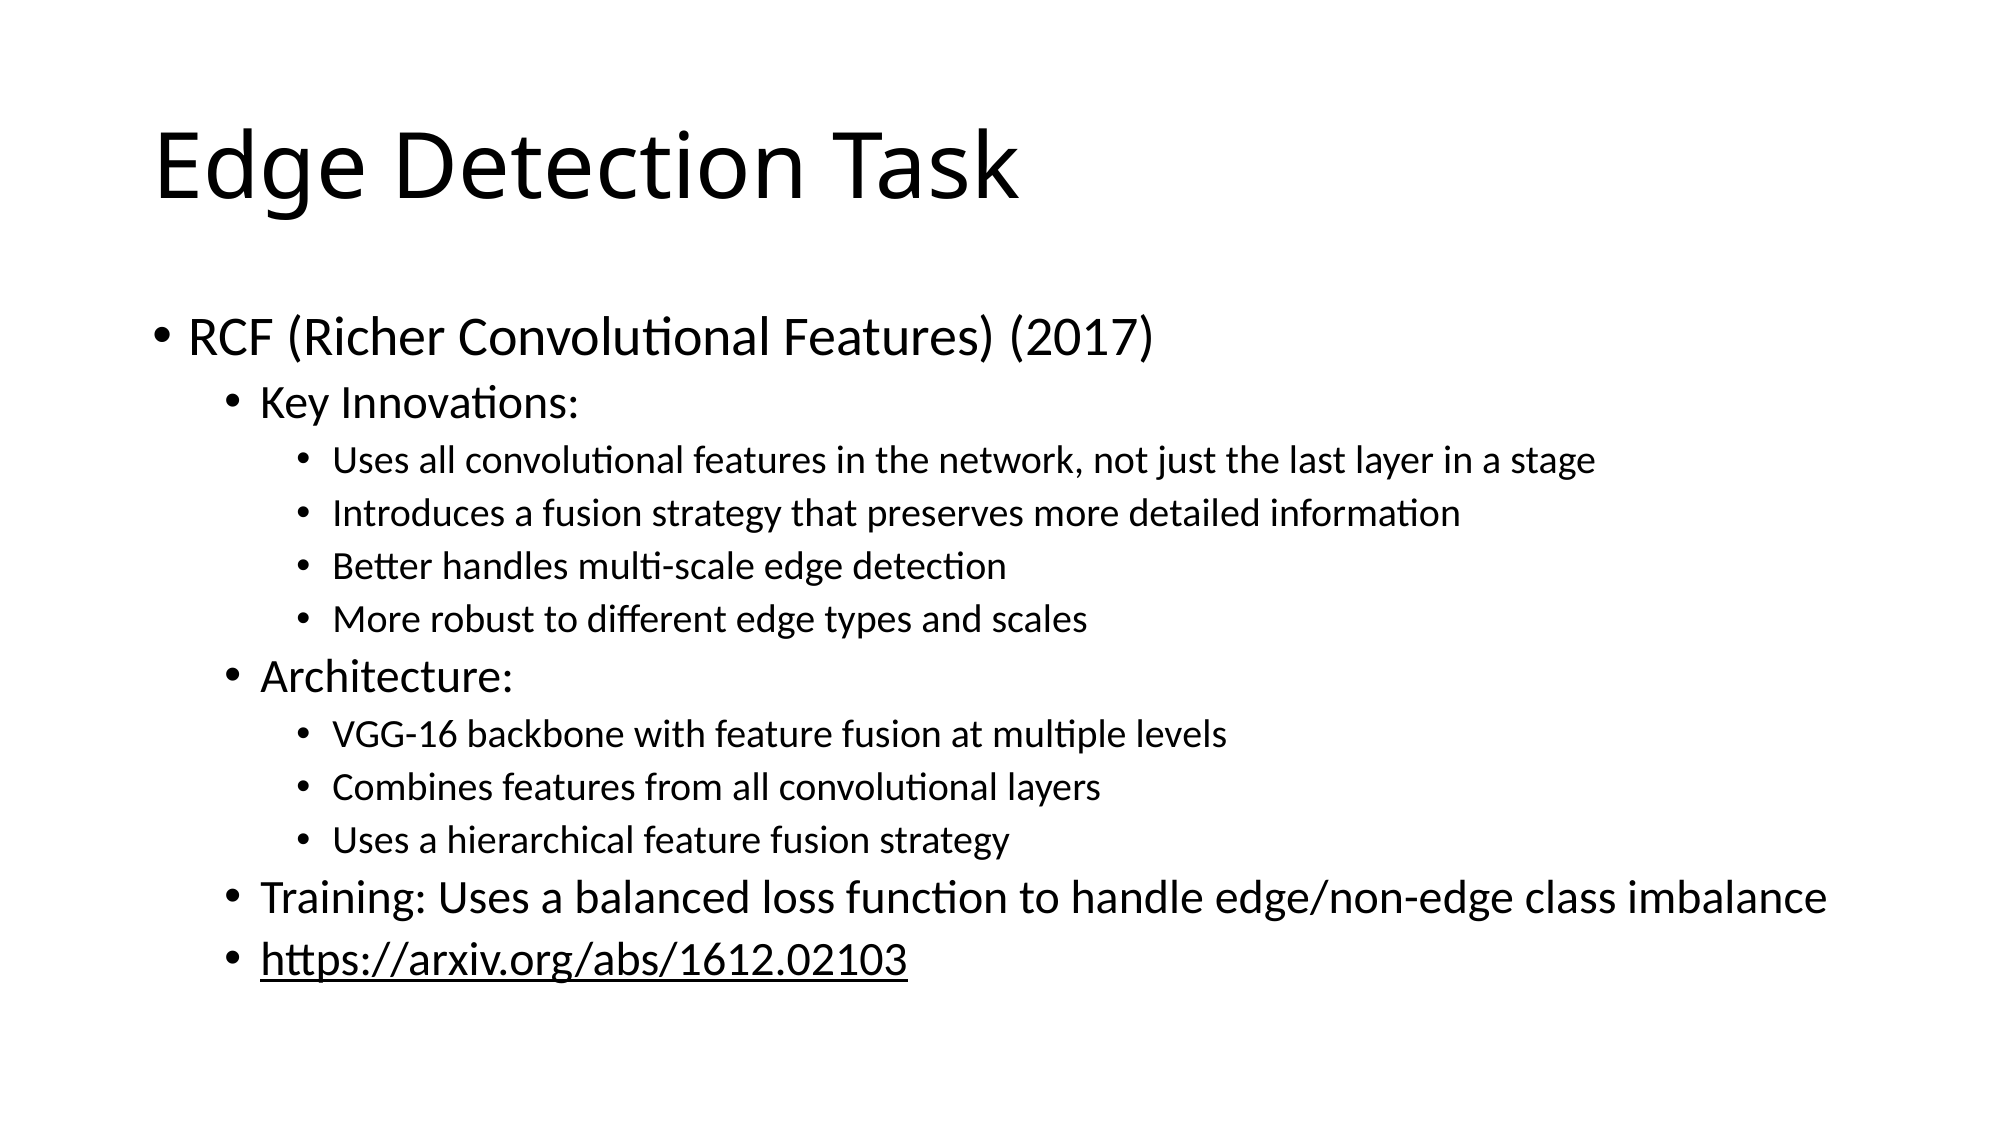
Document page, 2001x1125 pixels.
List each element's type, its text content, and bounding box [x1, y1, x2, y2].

list RCF (Richer Convolutional Features) (2017) Key Innovations: Uses all convolutional features in the network, not just the last layer in a stage Introduces a fusion strategy that preserves more detailed information Better handles multi-scale edge detection More robust to different edge types and scales Architecture: VGG-16 backbone with feature fusion at multiple levels Combines features from all convolutional layers Uses a hierarchical feature fusion strategy Training: Uses a balanced loss function to handle edge/non-edge class imbalance https://arxiv.org/abs/1612.02103 [137, 299, 1863, 1014]
title Edge Detection Task [137, 59, 1863, 278]
